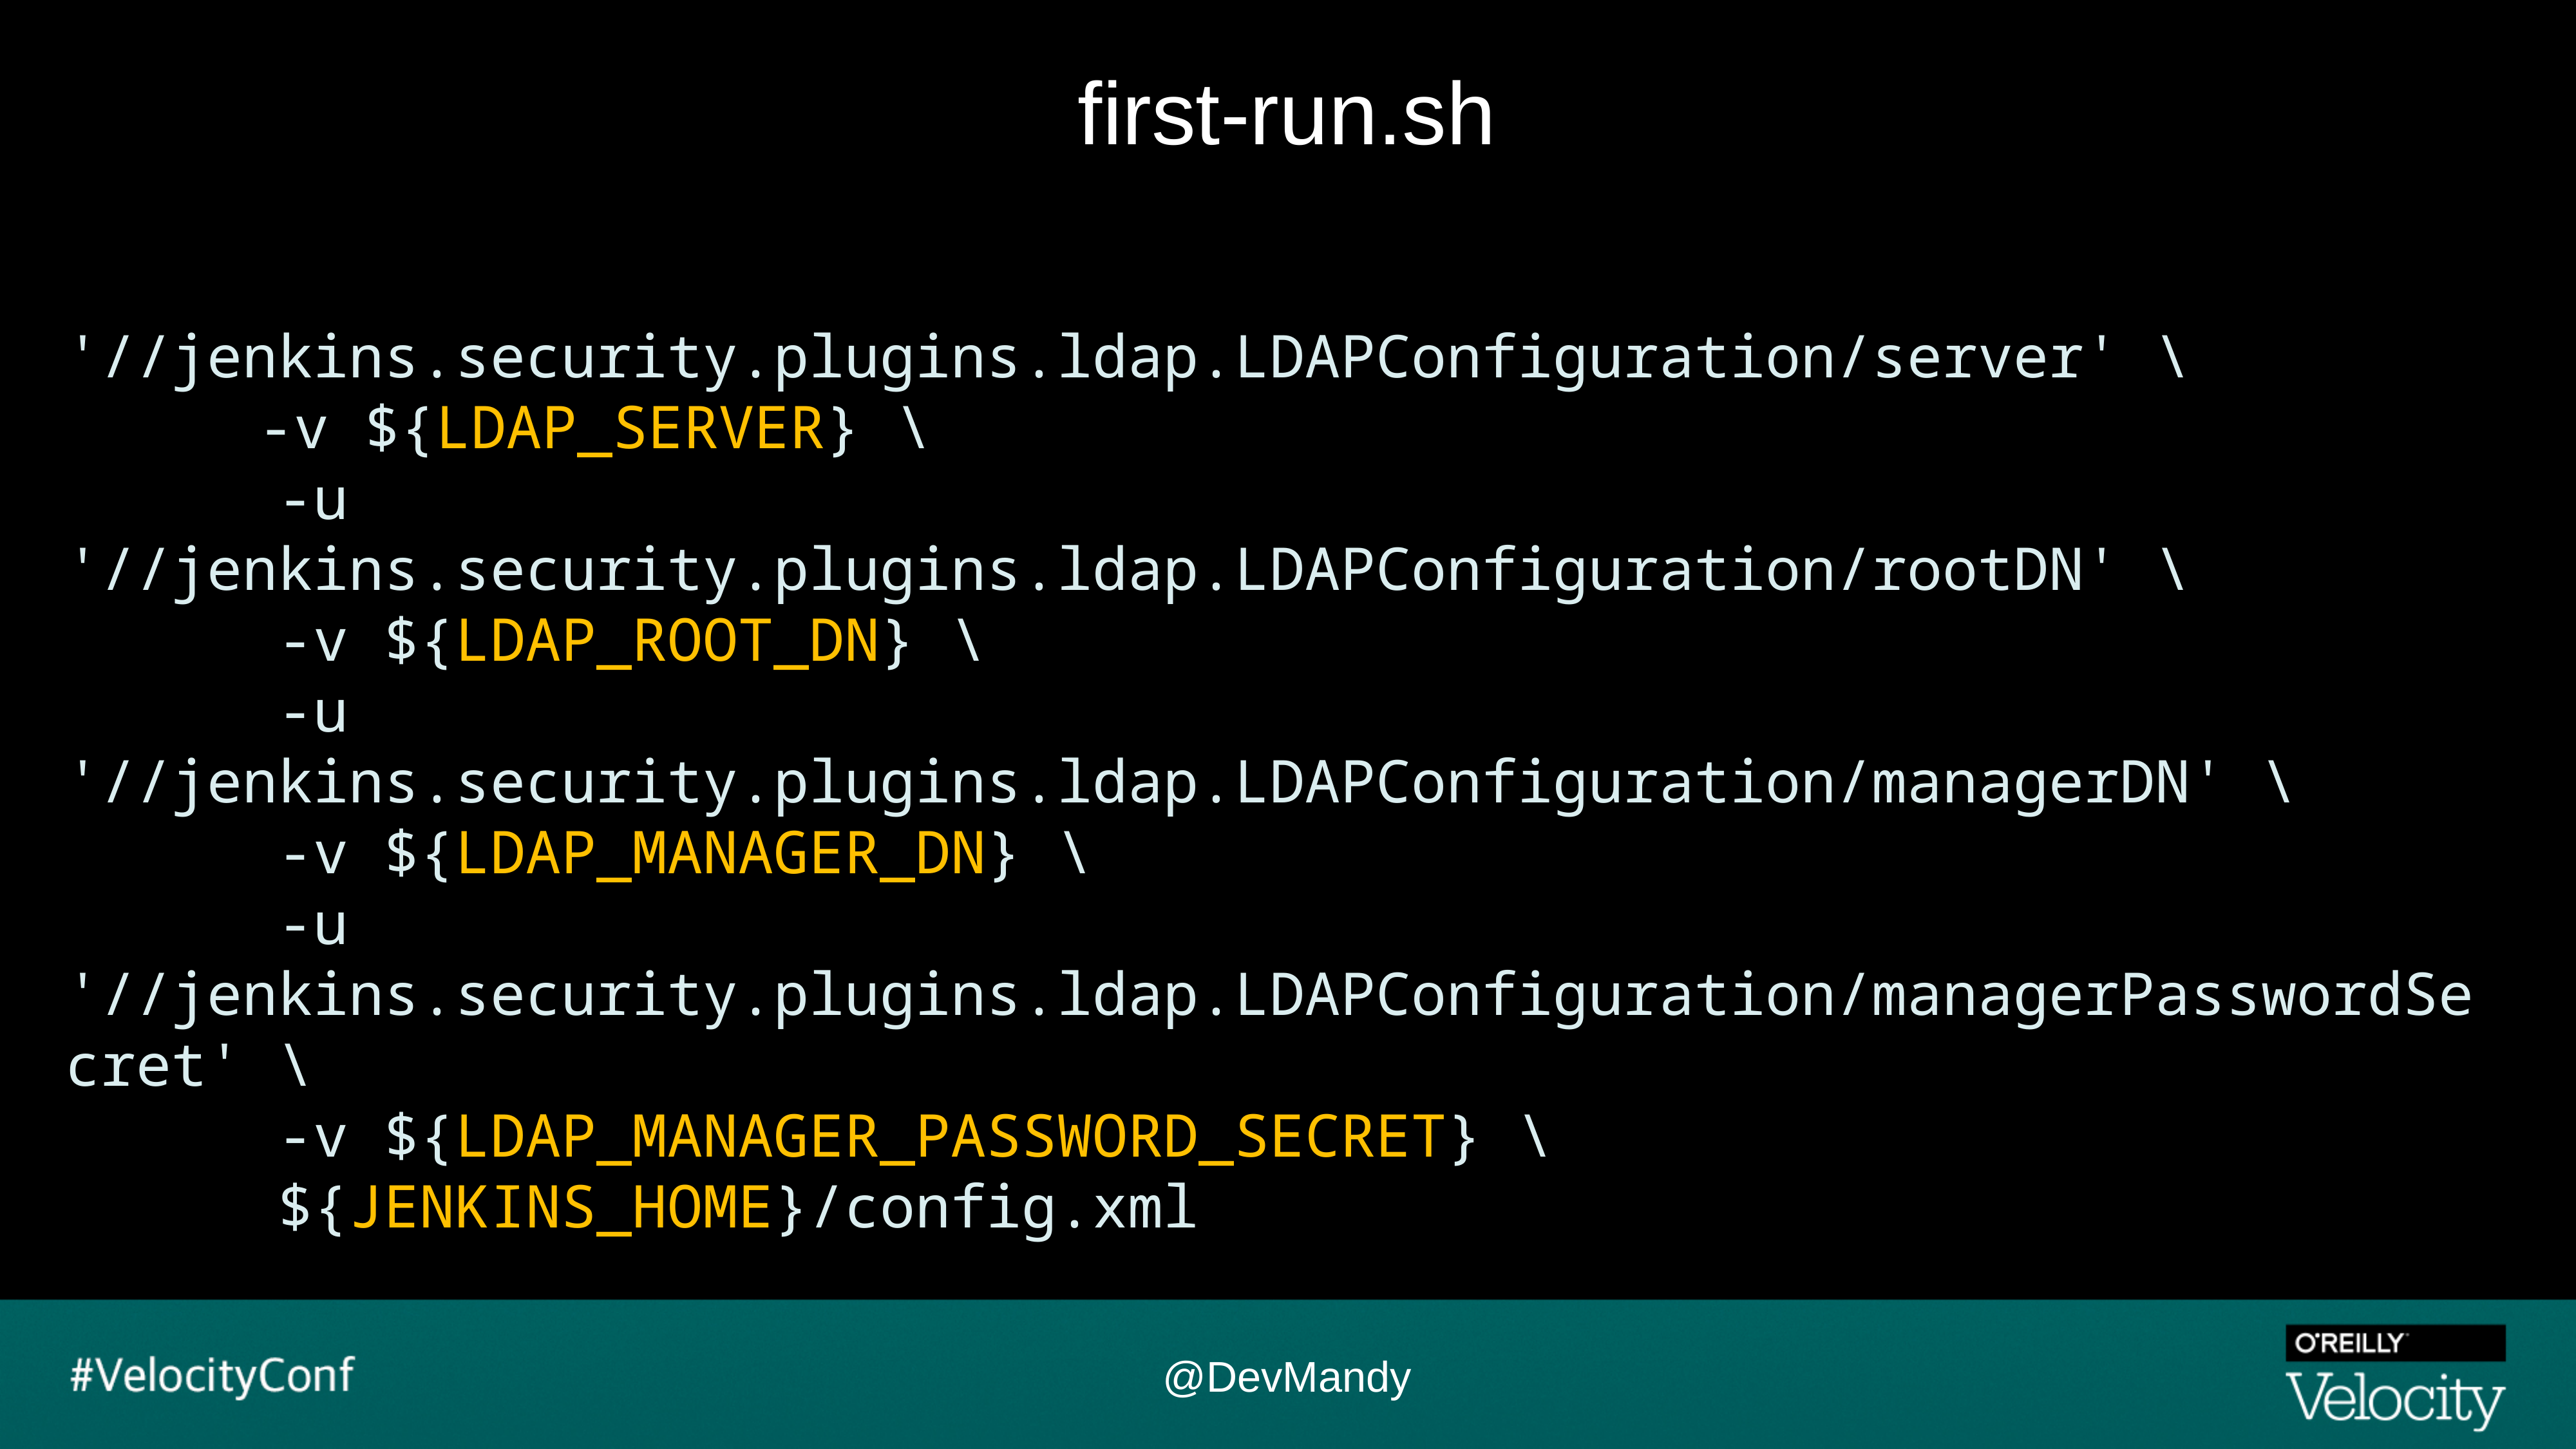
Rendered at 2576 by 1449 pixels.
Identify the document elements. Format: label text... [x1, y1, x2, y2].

picture [0, 0, 2576, 1449]
title first-run.sh [65, 25, 2510, 193]
text_box '//jenkins.security.plugins.ldap.LDAPConfiguration/server' \ -v ${LDAP_SERVER} \ -u '//jenkins.security.plugins.ldap.LDAPConfiguration/rootDN' \ -v ${LDAP_ROOT_DN} \ -u '//jenkins.security.plugins.ldap.LDAPConfiguration/managerDN' \ -v ${LDAP_MANAGER_DN} \ -u '//jenkins.security.plugins.ldap.LDAPConfiguration/managerPasswordSecret' \ -v ${LDAP_MANAGER_PASSWORD_SECRET} \ ${JENKINS_HOME}/config.xml [55, 314, 2519, 1309]
